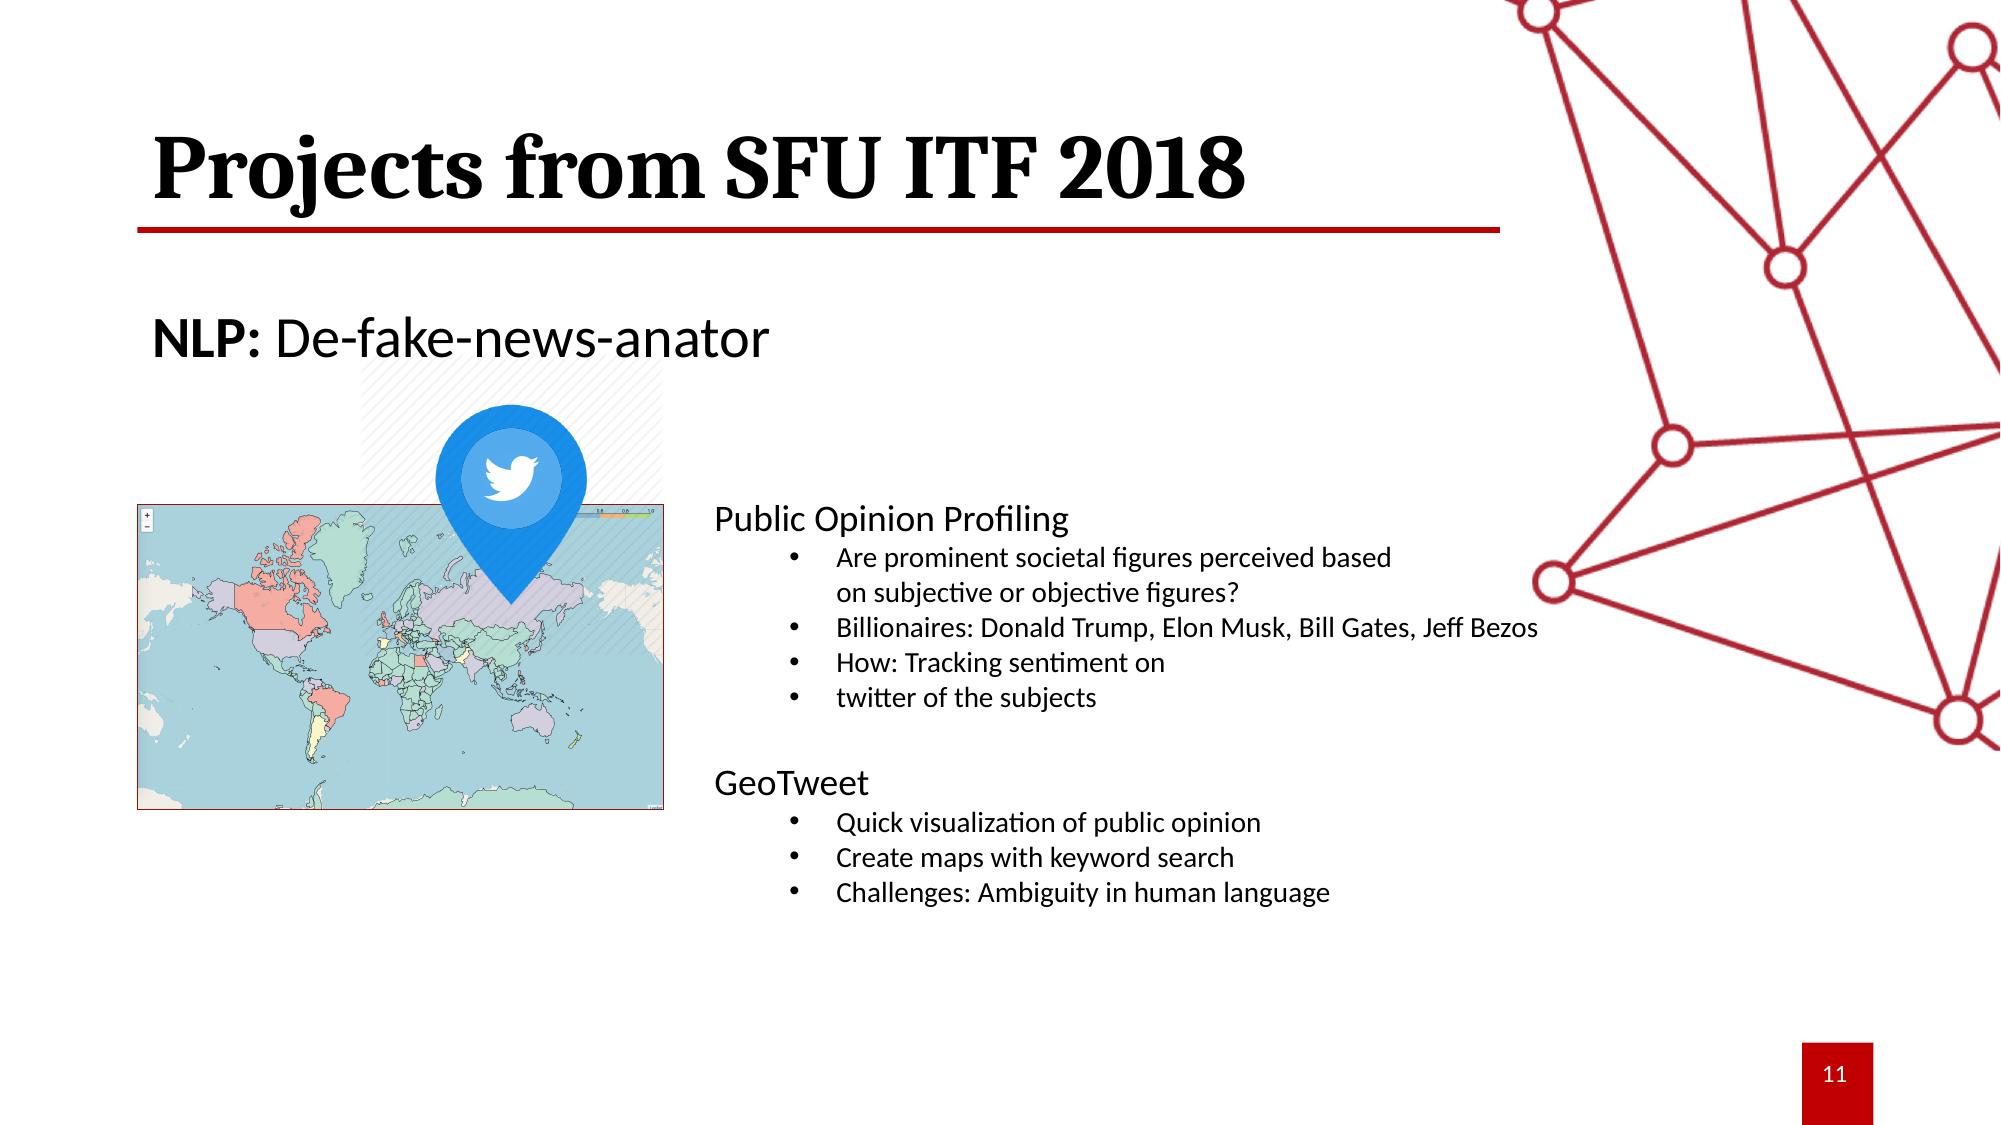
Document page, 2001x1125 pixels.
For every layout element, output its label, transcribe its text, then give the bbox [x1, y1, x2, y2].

picture [1500, 0, 2001, 750]
text_box Public Opinion Profiling Are prominent societal figures perceived based on subjective or objective figures? Billionaires: Donald Trump, Elon Musk, Bill Gates, Jeff Bezos How: Tracking sentiment on twitter of the subjects GeoTweet Quick visualization of public opinion Create maps with keyword search Challenges: Ambiguity in human language [624, 486, 1576, 961]
title Projects from SFU ITF 2018 [137, 59, 1863, 278]
slide_number 11 [1412, 1042, 1863, 1103]
picture [137, 351, 664, 810]
list NLP: De-fake-news-anator [137, 299, 1863, 1014]
